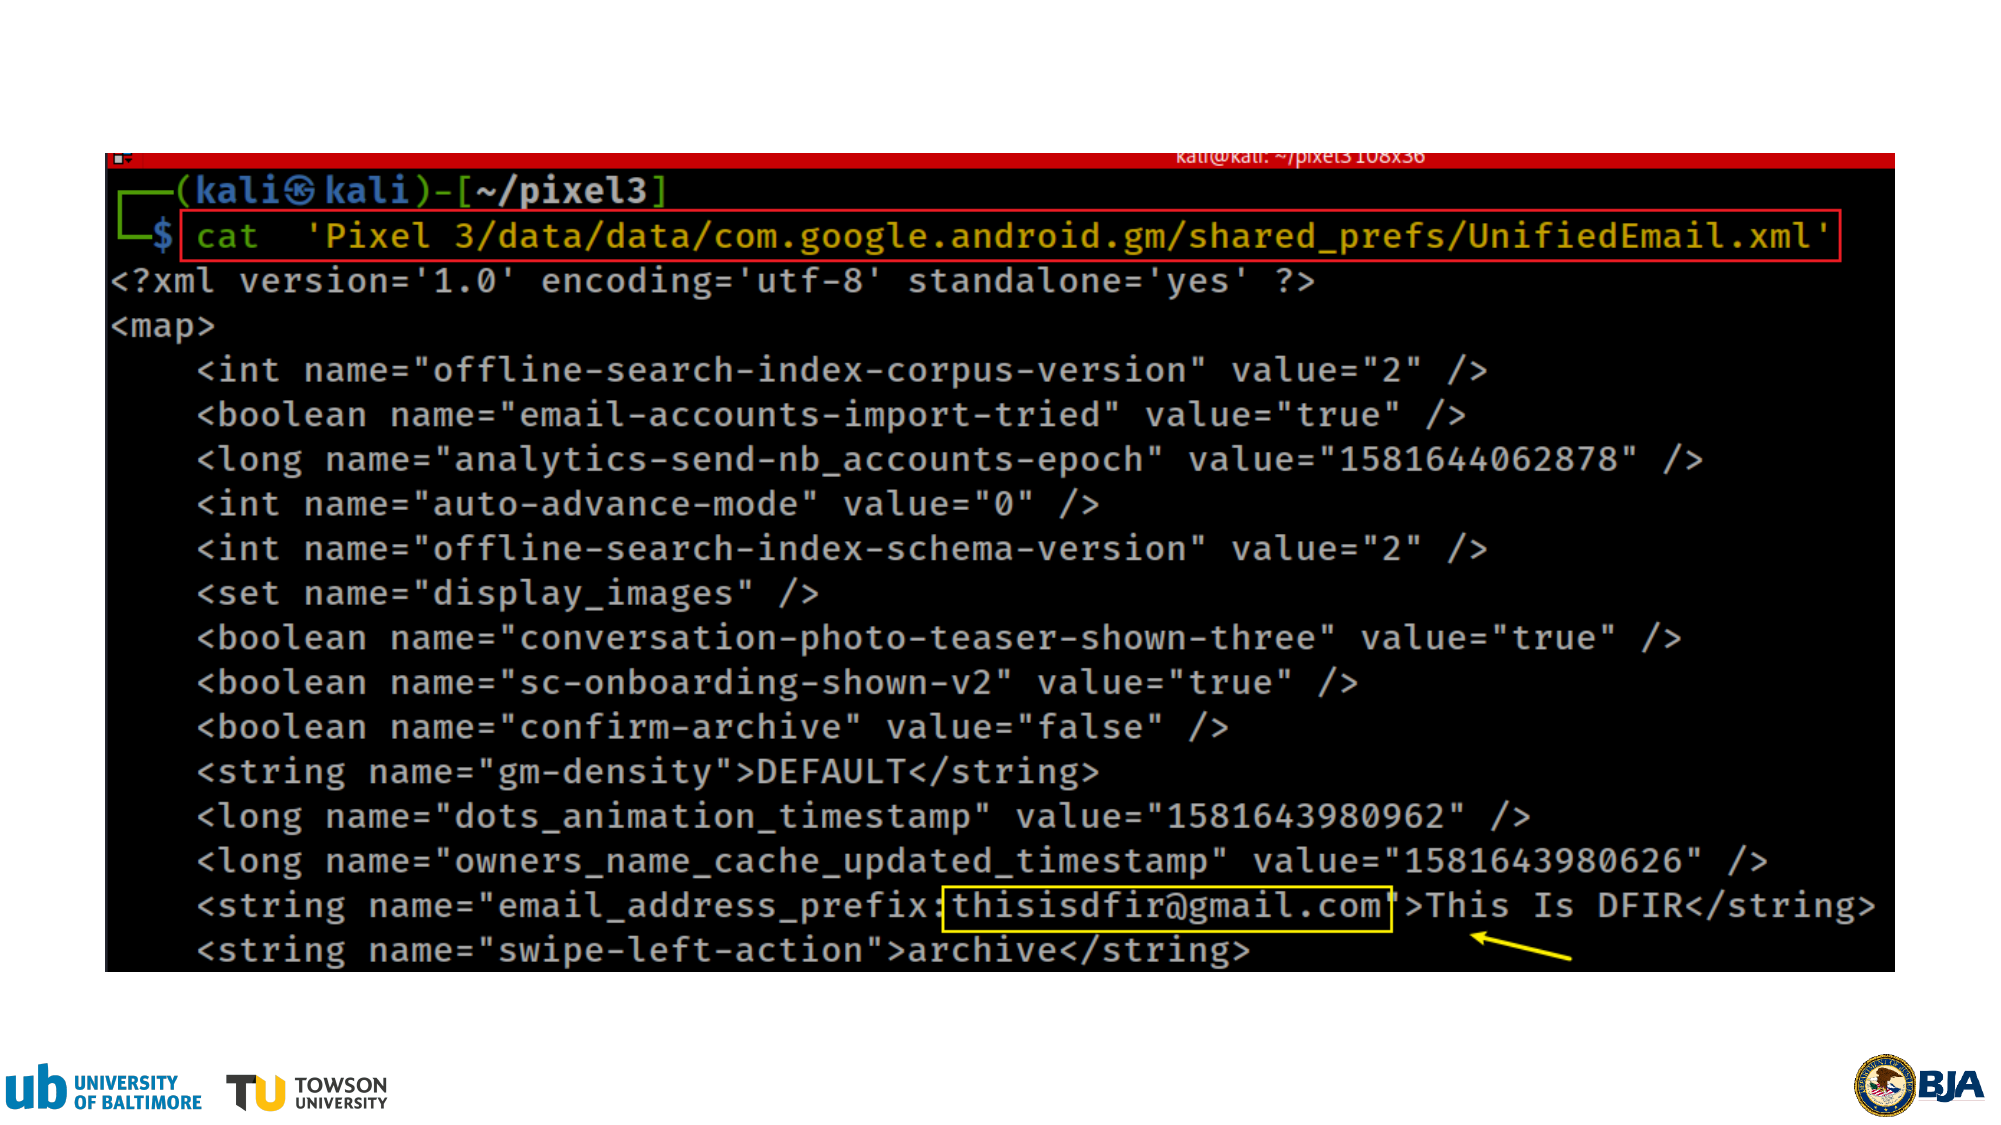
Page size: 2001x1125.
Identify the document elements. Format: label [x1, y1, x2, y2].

picture [1854, 1054, 1986, 1117]
picture [105, 153, 1895, 972]
picture [0, 1031, 407, 1125]
